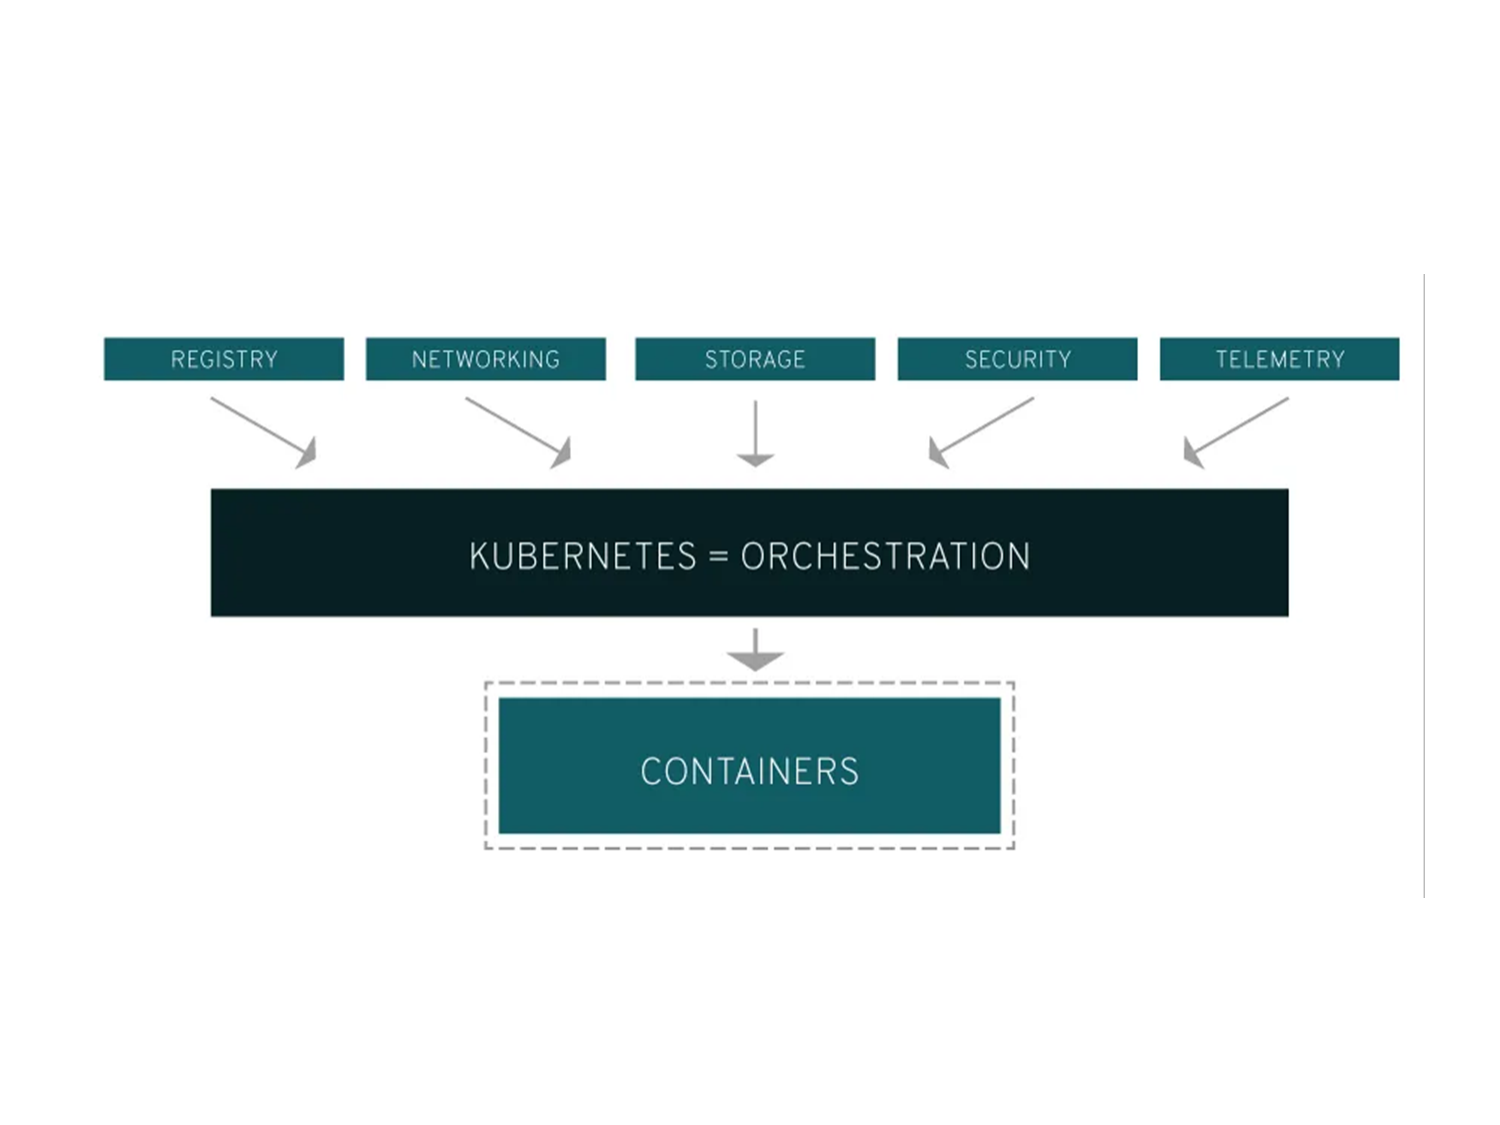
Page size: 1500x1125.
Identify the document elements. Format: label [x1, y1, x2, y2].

list [74, 274, 1426, 899]
